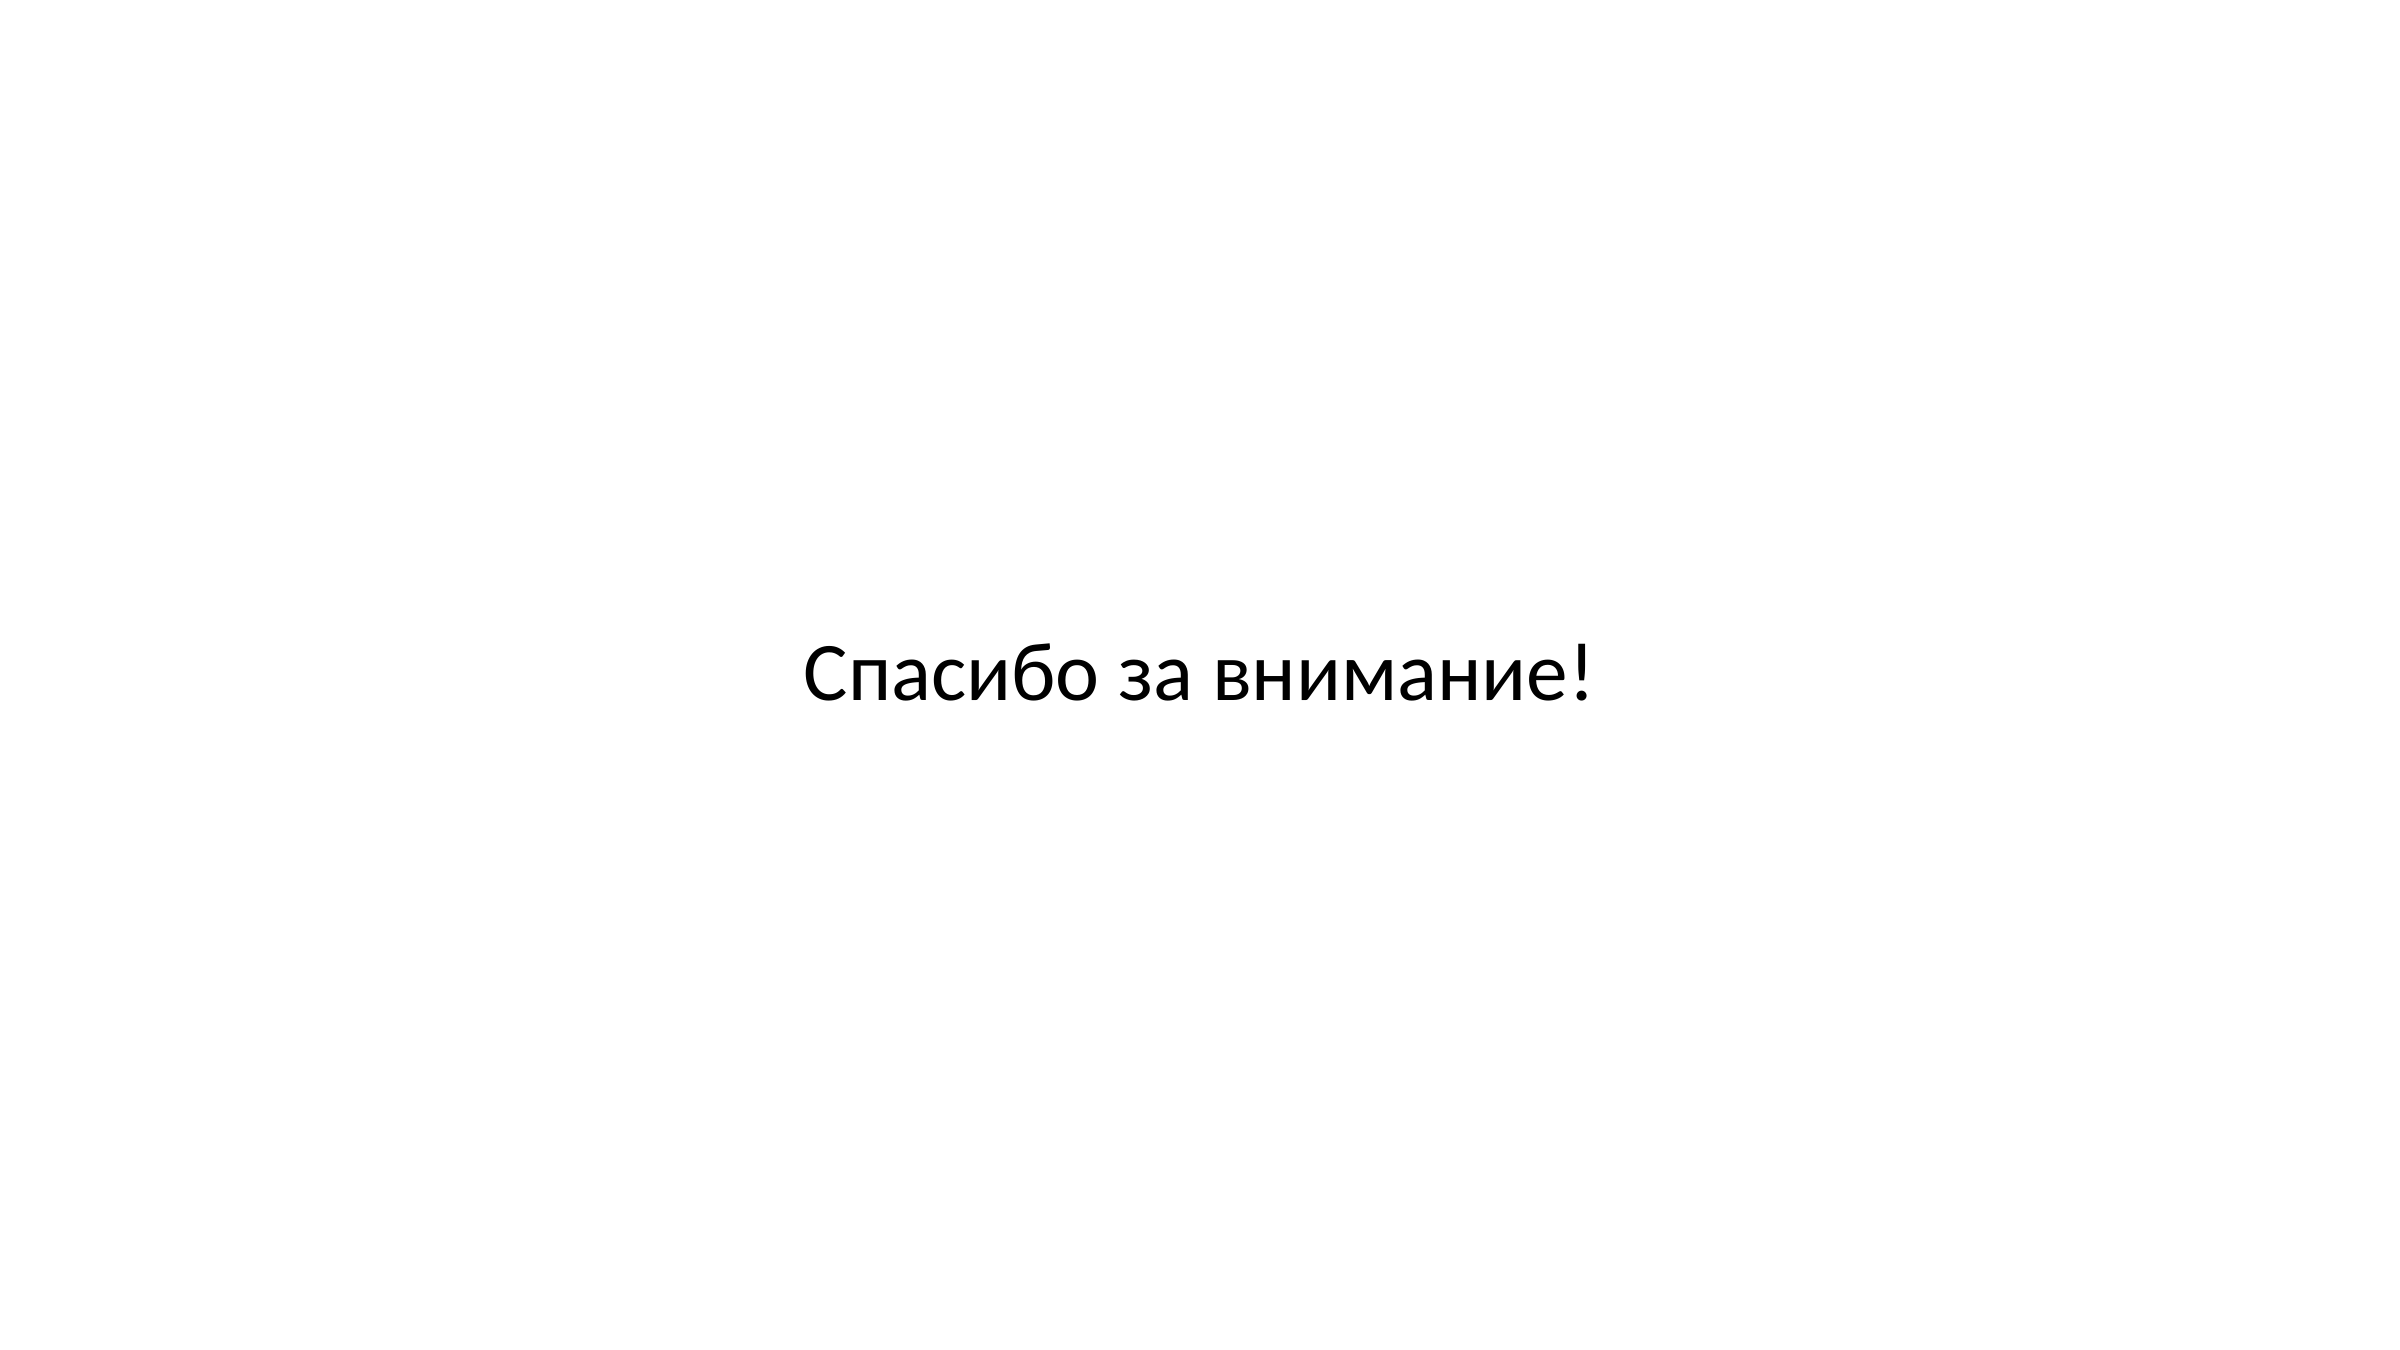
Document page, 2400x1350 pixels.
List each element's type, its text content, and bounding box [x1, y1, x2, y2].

text_box Спасибо за внимание! [608, 610, 1792, 725]
